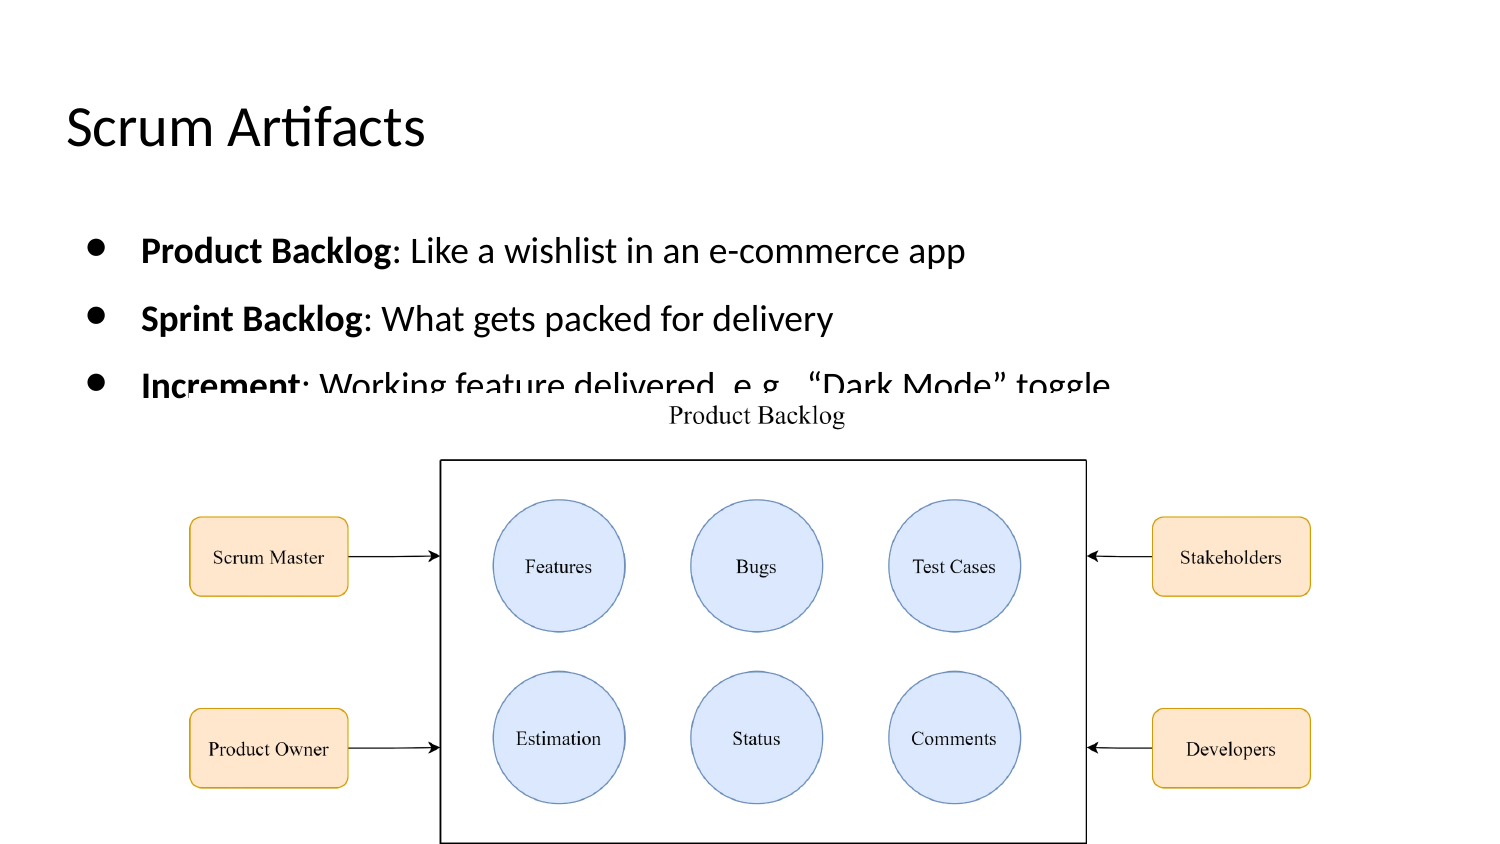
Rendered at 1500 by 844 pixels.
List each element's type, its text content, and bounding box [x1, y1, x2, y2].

list Product Backlog: Like a wishlist in an e-commerce app Sprint Backlog: What gets packed for delivery Increment: Working feature delivered, e.g., “Dark Mode” toggle [51, 189, 1449, 694]
picture [188, 393, 1312, 844]
title Scrum Artifacts [51, 72, 1449, 189]
